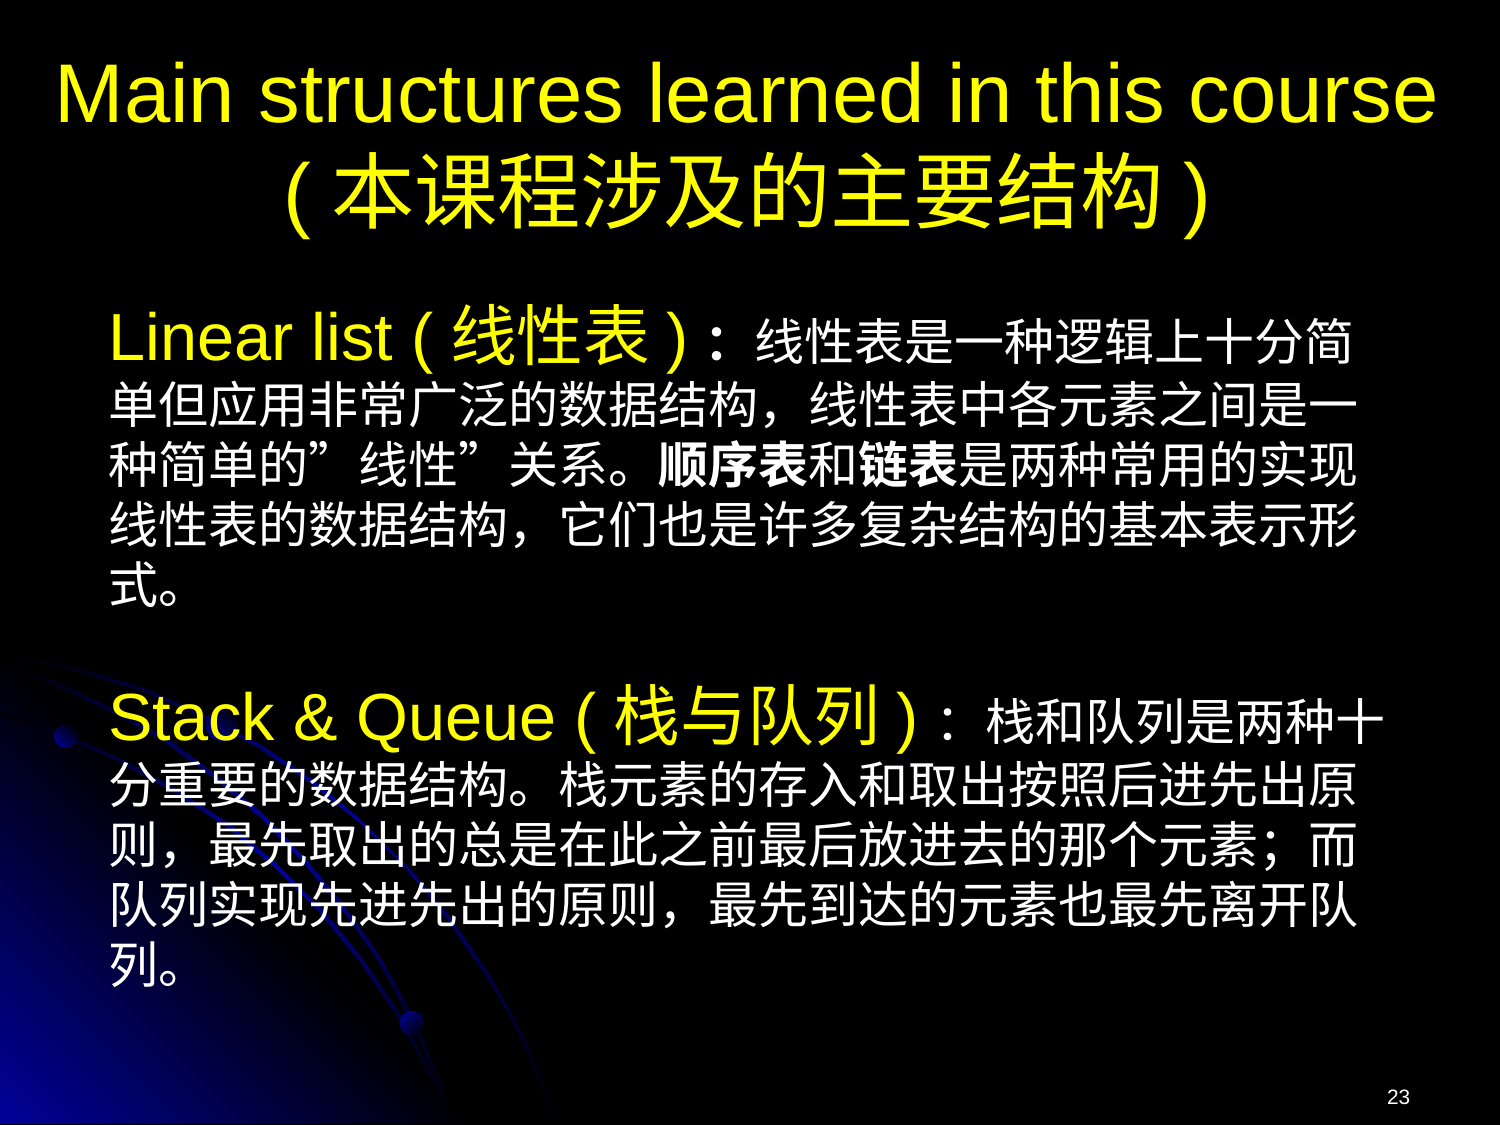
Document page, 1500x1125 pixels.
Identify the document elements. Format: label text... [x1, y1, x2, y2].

slide_number 23 [1074, 1051, 1425, 1125]
title Main structures learned in this course (本课程涉及的主要结构) [26, 45, 1469, 233]
text_box Linear list (线性表)：线性表是一种逻辑上十分简单但应用非常广泛的数据结构，线性表中各元素之间是一种简单的”线性”关系。顺序表和链表是两种常用的实现线性表的数据结构，它们也是许多复杂结构的基本表示形式。 Stack & Queue (栈与队列)：栈和队列是两种十分重要的数据结构。栈元素的存入和取出按照后进先出原则，最先取出的总是在此之前最后放进去的那个元素；而队列实现先进先出的原则，最先到达的元素也最先离开队列。 [93, 286, 1407, 1002]
